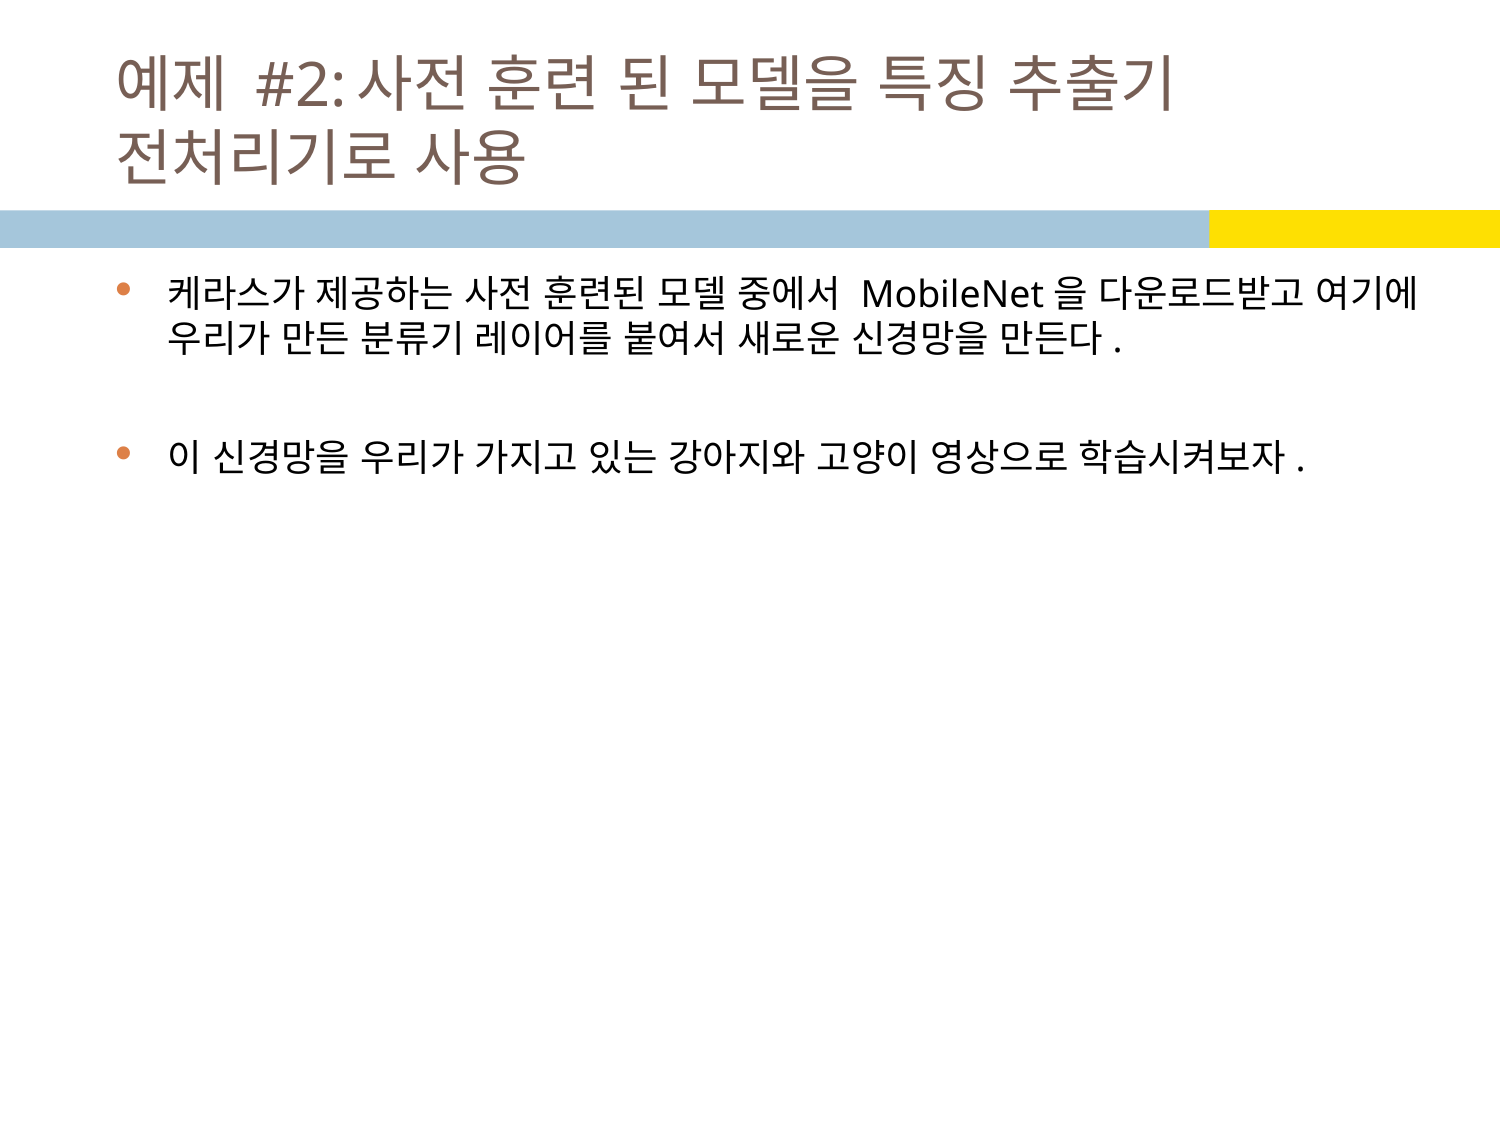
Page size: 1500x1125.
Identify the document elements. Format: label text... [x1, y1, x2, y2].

title 예제 #2:사전 훈련 된 모델을 특징 추출기 전처리기로 사용 [100, 37, 1438, 200]
list 케라스가 제공하는 사전 훈련된 모델 중에서 MobileNet을 다운로드받고 여기에 우리가 만든 분류기 레이어를 붙여서 새로운 신경망을 만든다. 이 신경망을 우리가 가지고 있는 강아지와 고양이 영상으로 학습시켜보자. [100, 262, 1438, 1000]
